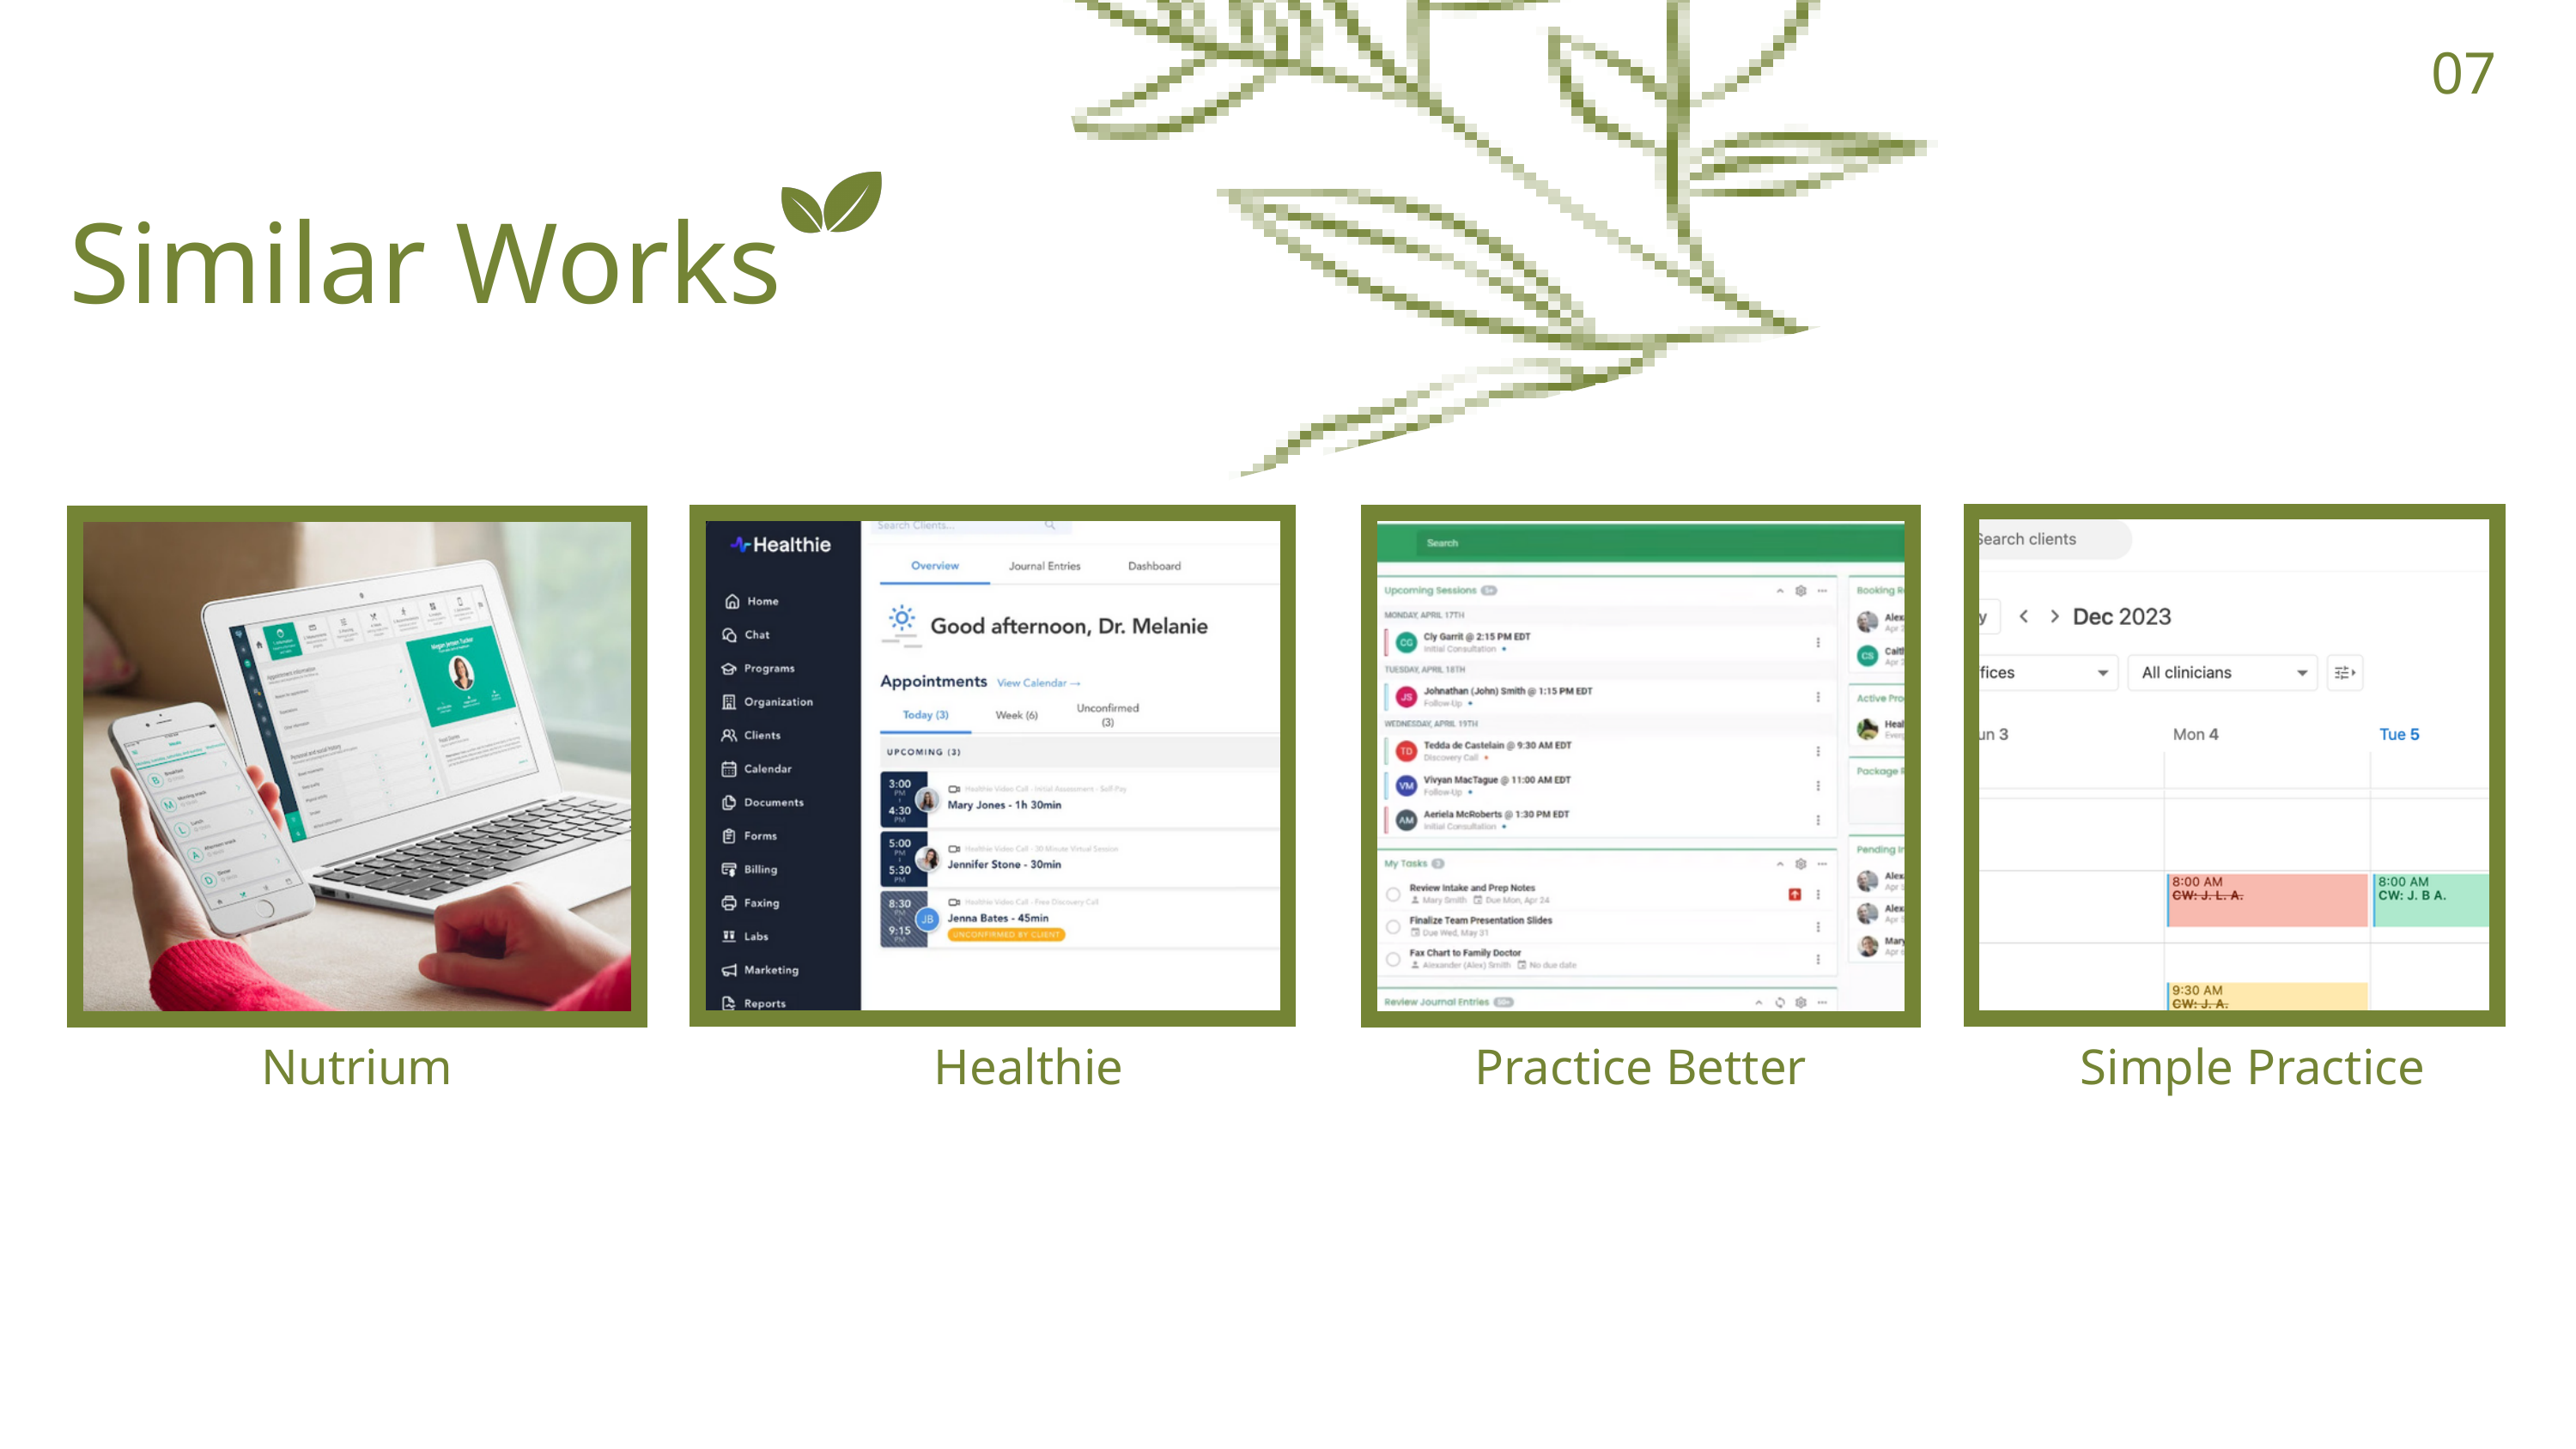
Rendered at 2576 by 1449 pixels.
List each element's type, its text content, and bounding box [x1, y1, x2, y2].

text_box [75, 513, 640, 1020]
text_box [1369, 512, 1913, 1020]
text_box Practice Better [1300, 1031, 1982, 1094]
text_box 07 [2431, 25, 2524, 106]
text_box Healthie [688, 1031, 1300, 1094]
text_box [779, 170, 884, 235]
text_box [697, 512, 1289, 1019]
text_box Similar Works [69, 198, 1038, 326]
text_box Simple Practice [1982, 1031, 2576, 1094]
text_box Nutrium [16, 1031, 688, 1094]
text_box [1971, 511, 2498, 1019]
text_box [1041, 0, 2033, 496]
